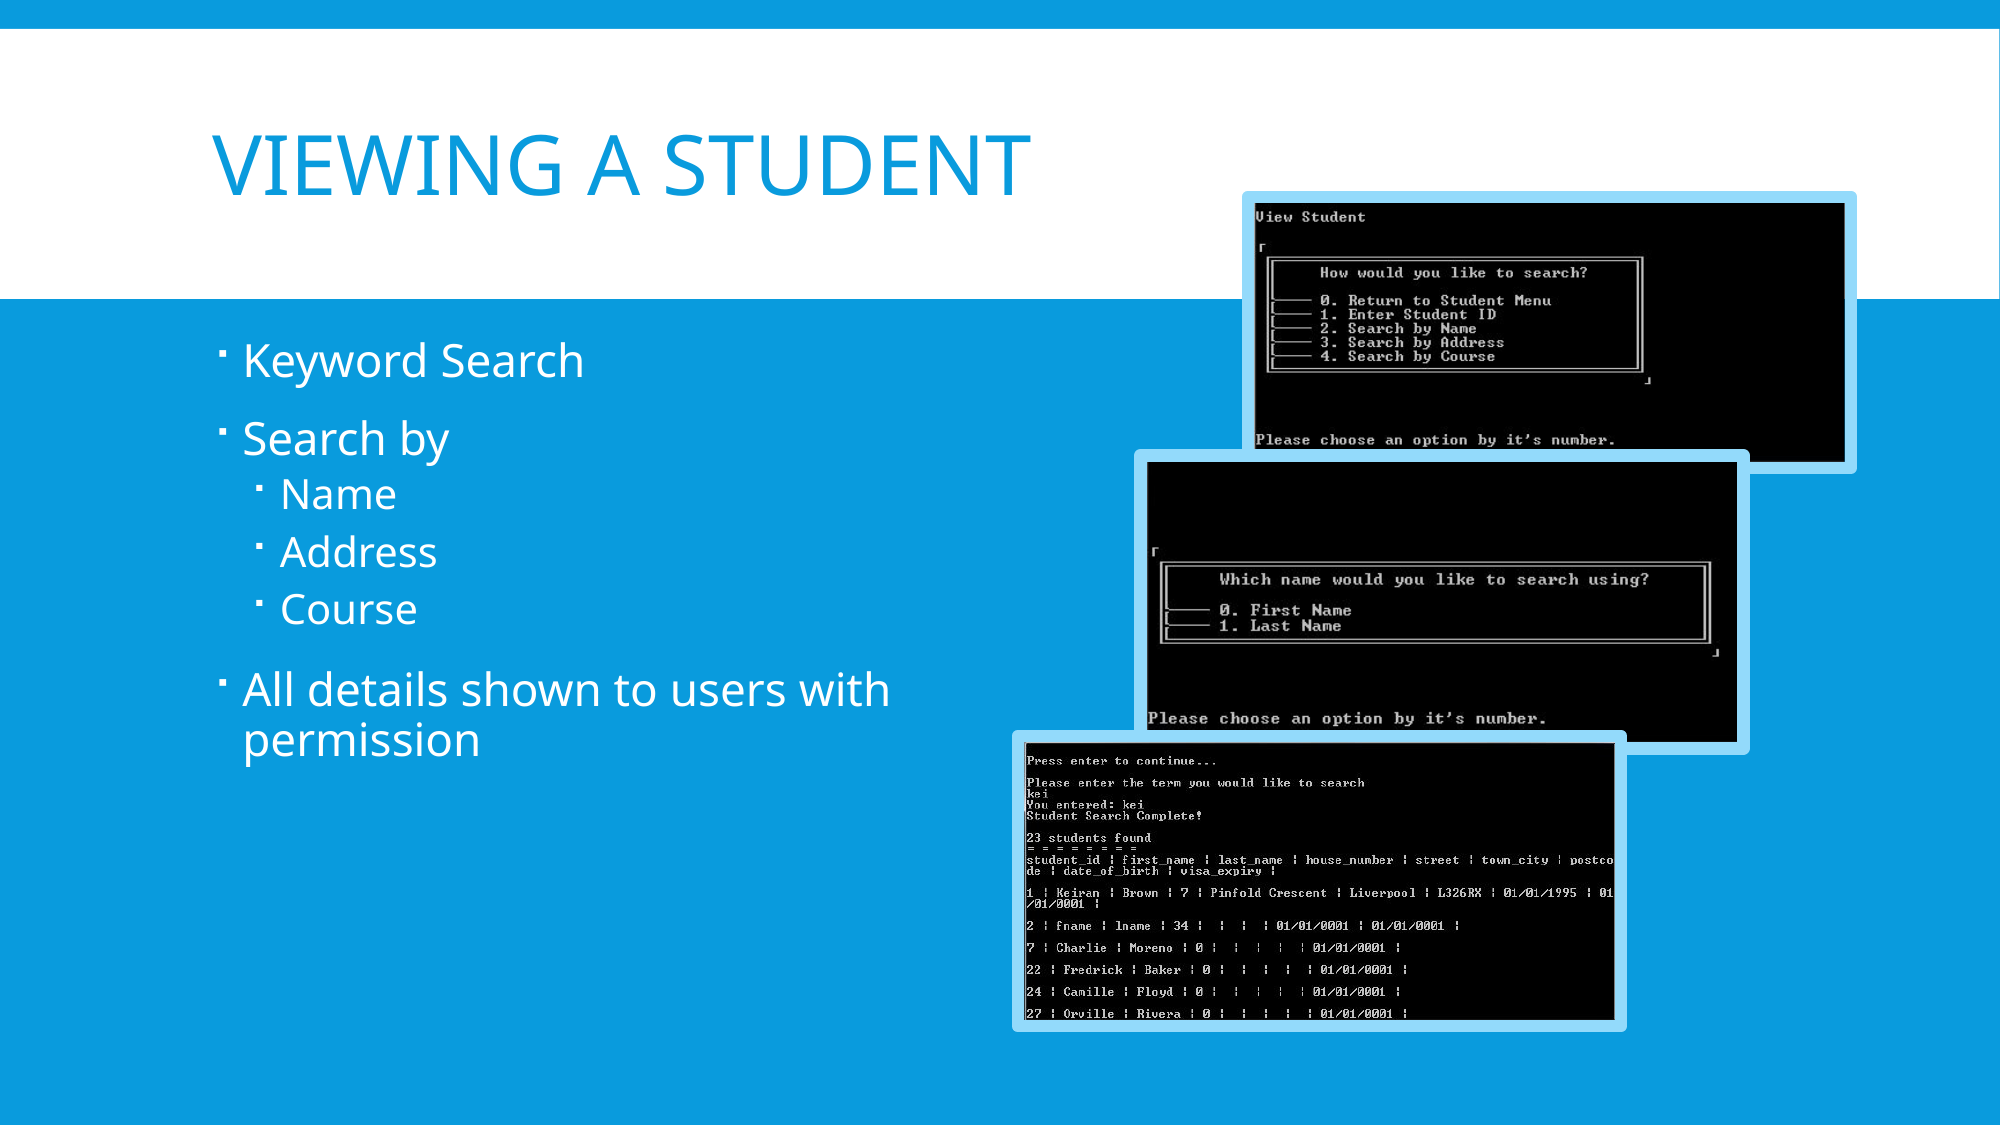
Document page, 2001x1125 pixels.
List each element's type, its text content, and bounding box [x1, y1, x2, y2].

title Viewing a Student [197, 46, 1803, 295]
list Keyword Search Search by Name Address Course All details shown to users with permission [197, 329, 948, 1020]
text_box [1023, 202, 1845, 1021]
